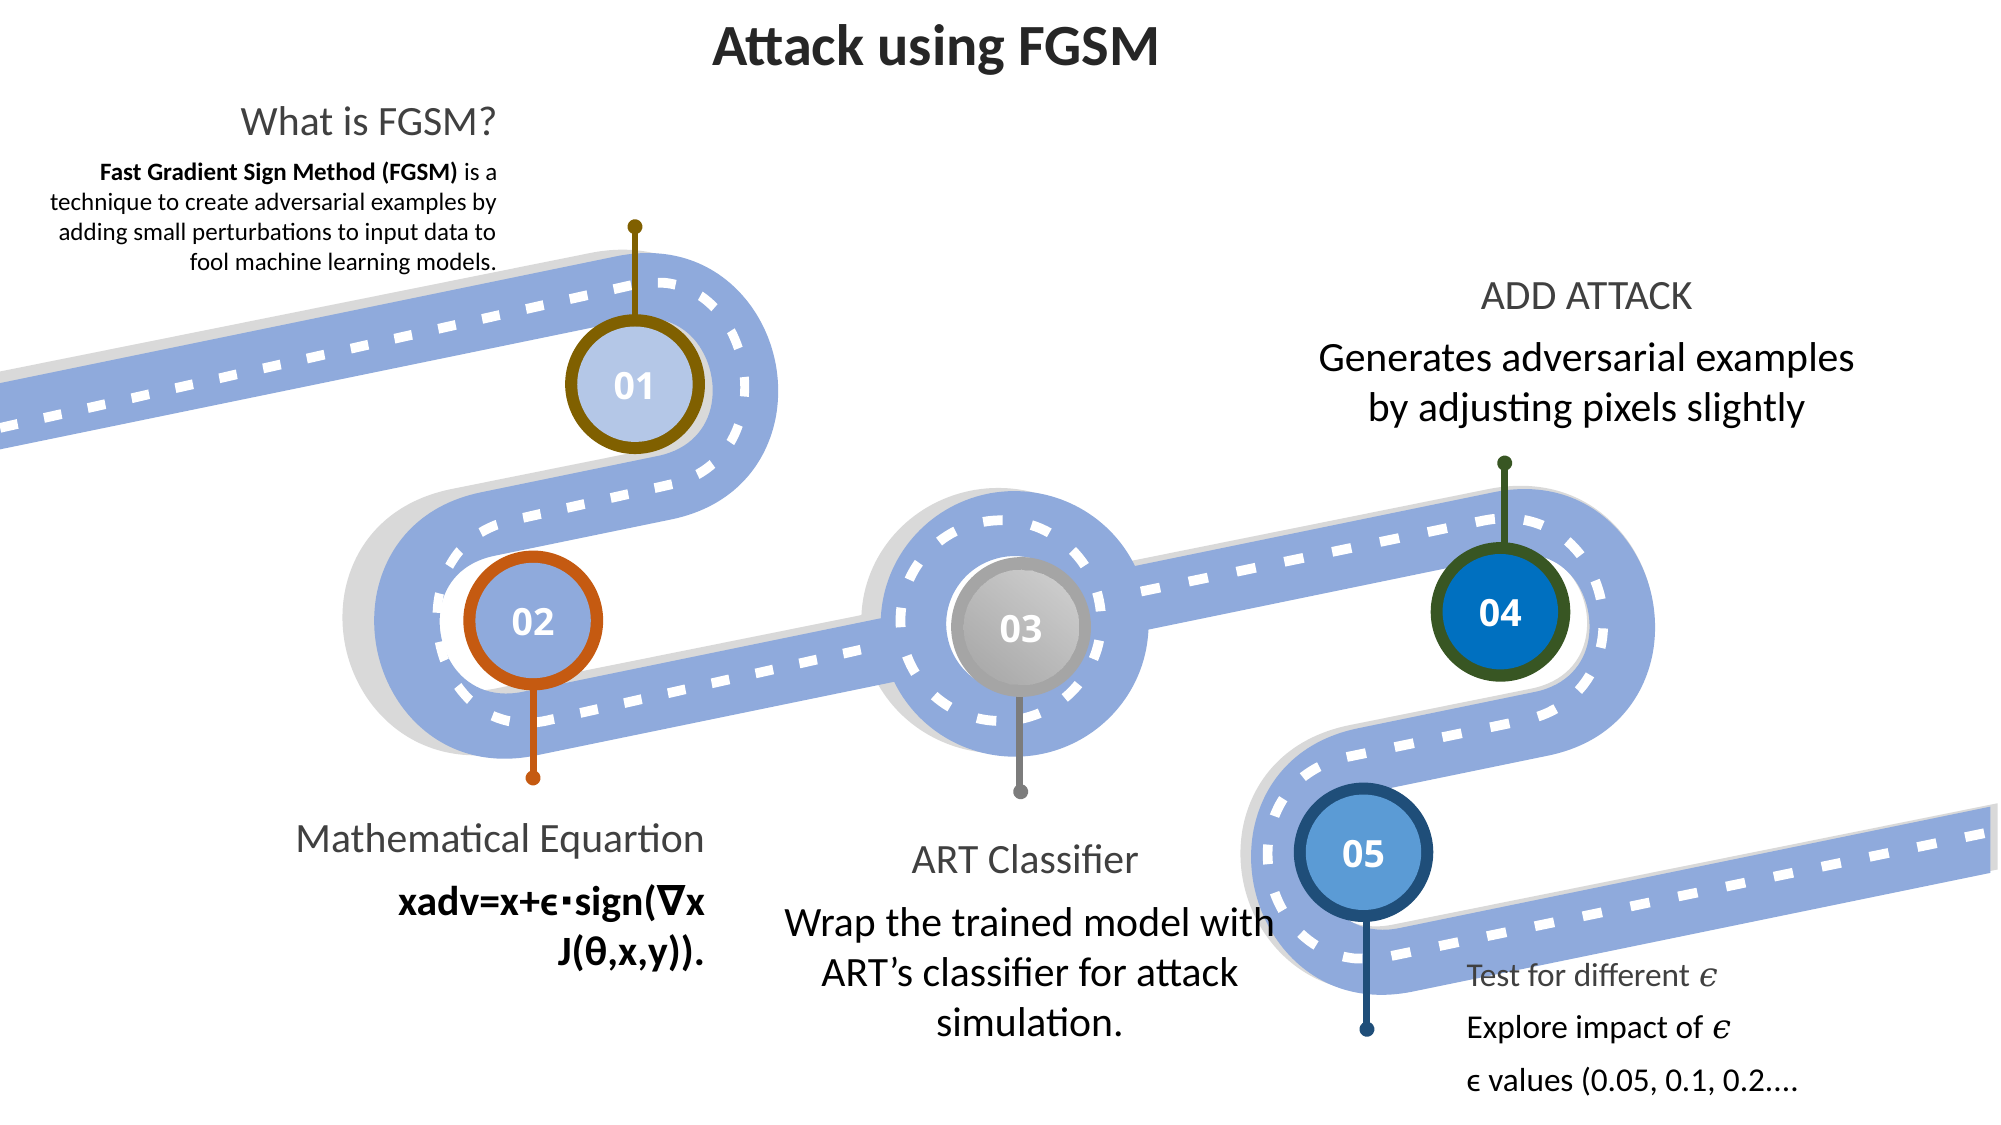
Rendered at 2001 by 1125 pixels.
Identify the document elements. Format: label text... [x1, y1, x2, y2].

text_box [1820, 858, 1842, 872]
text_box [627, 219, 643, 235]
text_box [43, 409, 63, 423]
text_box [1426, 523, 1448, 537]
text_box [1441, 728, 1463, 742]
text_box [1574, 672, 1595, 694]
text_box [1595, 628, 1608, 649]
text_box [1438, 937, 1460, 951]
text_box Attack using FGSM [0, 0, 1937, 85]
text_box [463, 550, 604, 691]
text_box [1725, 877, 1747, 892]
text_box [1092, 590, 1106, 612]
text_box [525, 300, 545, 314]
text_box [130, 389, 151, 404]
text_box [1091, 639, 1104, 661]
text_box [349, 339, 370, 354]
text_box [1029, 520, 1052, 538]
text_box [951, 557, 1091, 800]
text_box [1242, 584, 1589, 831]
text_box [936, 526, 958, 546]
text_box [667, 684, 687, 699]
text_box 04 [1442, 553, 1559, 670]
text_box [1331, 543, 1353, 557]
text_box [0, 339, 209, 382]
text_box [1312, 901, 1366, 994]
text_box 05 [1309, 794, 1422, 911]
text_box [727, 328, 743, 351]
text_box [534, 490, 1504, 756]
text_box [174, 379, 194, 393]
text_box [566, 499, 586, 513]
text_box [374, 253, 779, 759]
text_box [579, 704, 599, 718]
text_box [653, 479, 674, 493]
text_box Test for different 𝜖 Explore impact of 𝜖 ϵ values (0.05, 0.1, 0.2.... [1466, 953, 1911, 1098]
text_box [0, 419, 19, 433]
text_box [1140, 582, 1162, 597]
text_box [86, 399, 107, 413]
text_box [1379, 533, 1401, 547]
text_box [445, 547, 464, 569]
text_box ADD ATTACK Generates adversarial examples by adjusting pixels slightly [1305, 267, 1868, 431]
text_box [1312, 936, 1319, 950]
text_box [535, 714, 555, 728]
text_box [623, 694, 643, 708]
text_box [1390, 947, 1412, 961]
text_box [695, 460, 716, 479]
text_box [1629, 897, 1651, 912]
text_box [895, 607, 907, 628]
text_box [1916, 838, 1938, 852]
text_box [342, 326, 712, 756]
text_box [879, 683, 951, 746]
text_box [1868, 848, 1890, 862]
text_box [609, 489, 630, 503]
text_box [305, 349, 326, 364]
text_box [904, 559, 923, 582]
text_box [1269, 796, 1288, 818]
text_box [1297, 782, 1434, 922]
text_box ART Classifier Wrap the trained model with ART’s classifier for attack simulation. [748, 831, 1312, 1045]
text_box [739, 376, 750, 397]
text_box [525, 770, 541, 786]
text_box [1367, 806, 1991, 995]
text_box What is FGSM? Fast Gradient Sign Method (FGSM) is a technique to create adversarial examples by adding small perturbations to input data to fool machine learning models. [48, 93, 498, 339]
text_box [1393, 738, 1415, 752]
text_box Mathematical Equartion xadv​=x+ϵ⋅sign(∇x​J(θ,x,y)). [255, 811, 705, 1037]
text_box 01 [577, 326, 693, 442]
text_box 02 [475, 562, 591, 679]
text_box [798, 654, 818, 669]
text_box [1564, 537, 1585, 559]
text_box [262, 359, 282, 374]
text_box [498, 249, 634, 280]
text_box [432, 592, 444, 613]
text_box [698, 291, 718, 312]
text_box [1253, 489, 1656, 831]
text_box [1533, 917, 1556, 932]
text_box [612, 280, 633, 295]
text_box [902, 654, 920, 676]
text_box [1367, 803, 1998, 929]
text_box [710, 674, 731, 689]
text_box [1486, 927, 1508, 941]
text_box [1474, 514, 1496, 528]
text_box [1430, 542, 1571, 682]
text_box [568, 290, 589, 304]
text_box [478, 519, 499, 537]
text_box [1590, 578, 1606, 601]
text_box [522, 509, 542, 523]
text_box [1964, 828, 1986, 842]
text_box [657, 277, 677, 290]
text_box [569, 487, 1028, 682]
text_box [1235, 562, 1257, 577]
text_box [1581, 907, 1603, 922]
text_box [394, 339, 413, 344]
text_box [1489, 718, 1511, 733]
text_box [565, 314, 705, 455]
text_box [1772, 867, 1794, 882]
text_box [1505, 485, 1628, 540]
text_box [454, 683, 473, 704]
text_box [218, 369, 238, 384]
text_box [726, 423, 743, 446]
text_box [982, 515, 1003, 527]
text_box [1299, 762, 1322, 781]
text_box [1523, 515, 1545, 530]
text_box [1497, 455, 1513, 471]
text_box [842, 644, 862, 659]
text_box [1283, 553, 1305, 567]
text_box [0, 253, 634, 450]
text_box [1359, 1021, 1375, 1037]
text_box [930, 692, 951, 712]
text_box [1341, 951, 1363, 964]
text_box [754, 664, 775, 679]
text_box [490, 711, 511, 727]
text_box [1133, 486, 1504, 565]
text_box [1187, 572, 1209, 587]
text_box [1069, 547, 1085, 557]
text_box [1536, 704, 1559, 722]
text_box [1677, 887, 1699, 902]
text_box [434, 640, 449, 663]
text_box [1345, 748, 1367, 762]
